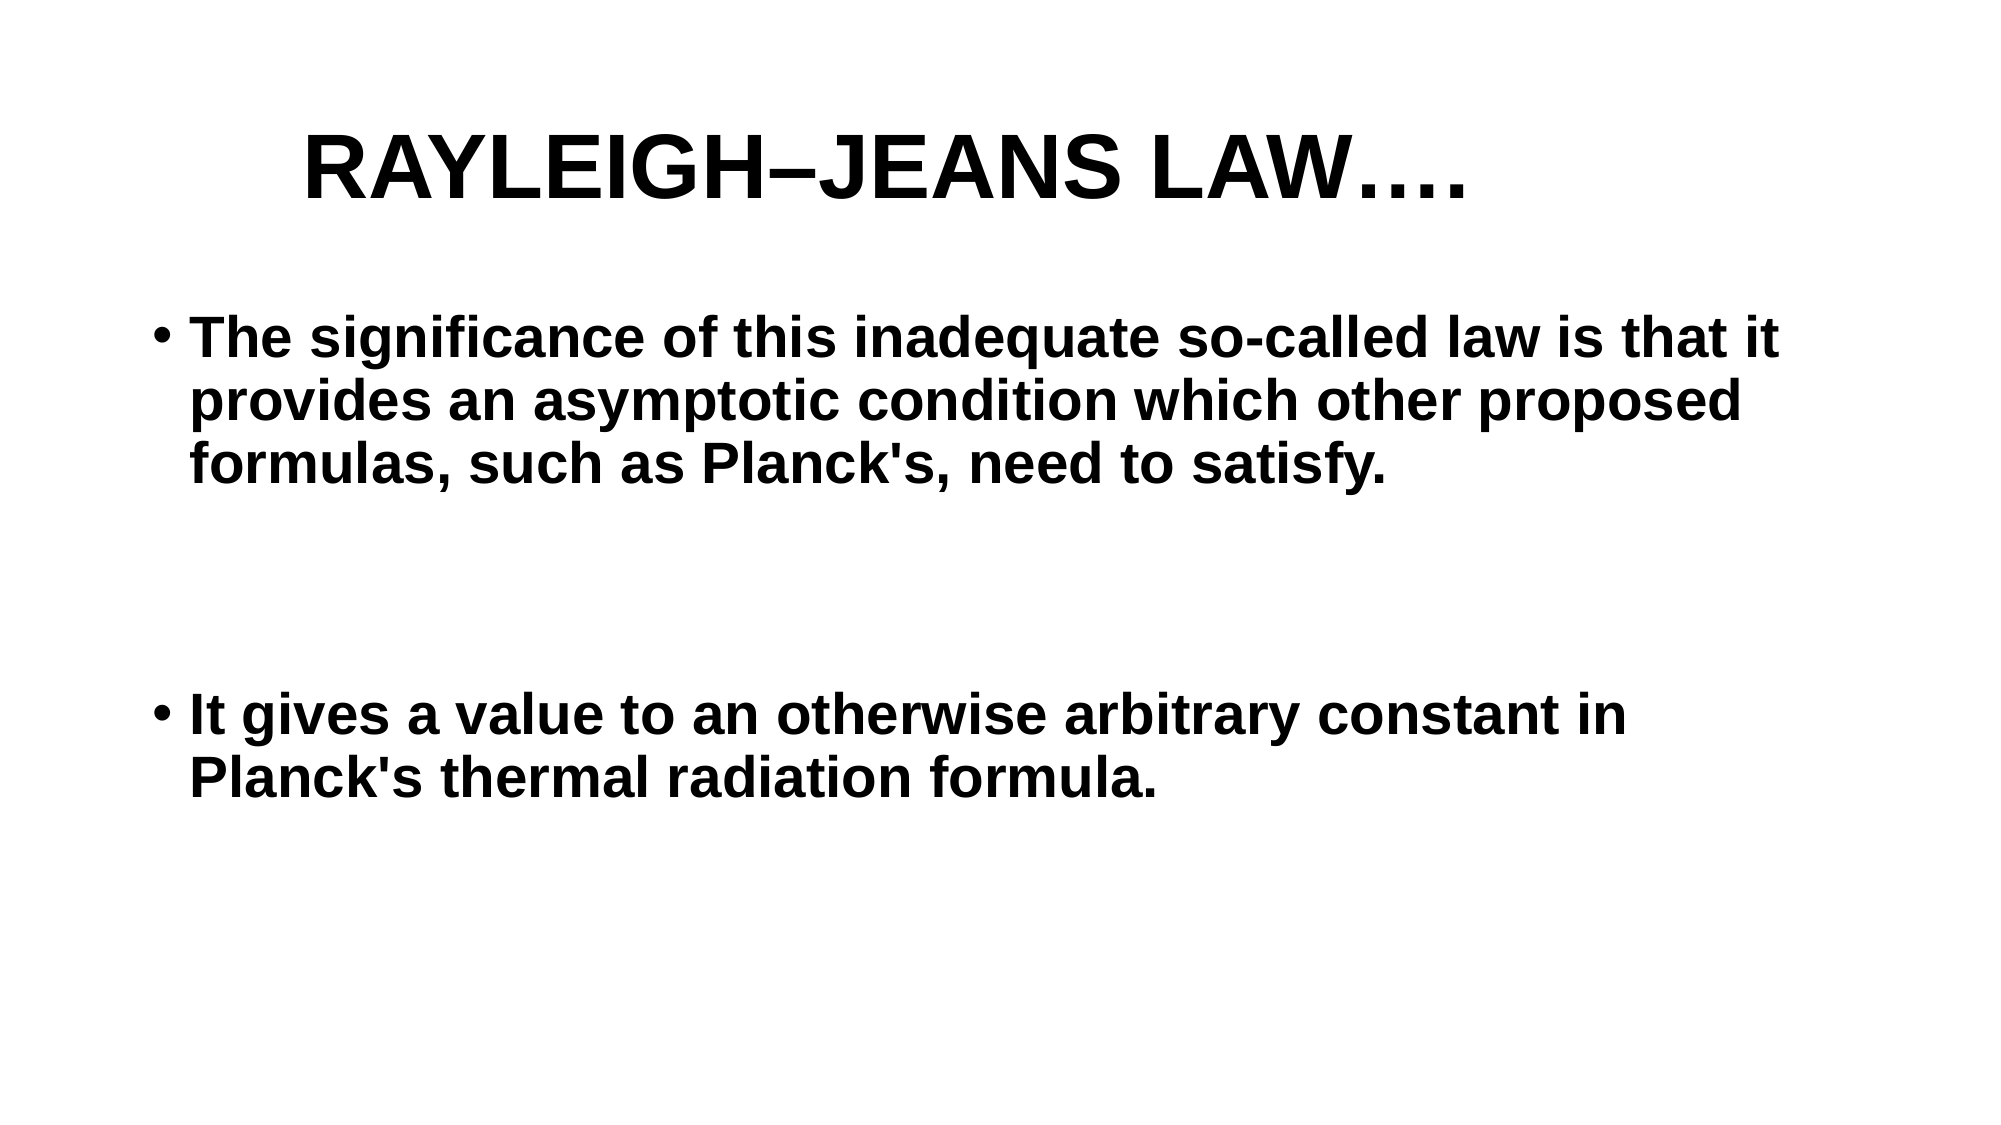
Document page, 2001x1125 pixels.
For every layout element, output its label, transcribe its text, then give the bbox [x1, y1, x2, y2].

title RAYLEIGH–JEANS LAW…. [137, 59, 1863, 278]
list The significance of this inadequate so-called law is that it provides an asymptotic condition which other proposed formulas, such as Planck's, need to satisfy. It gives a value to an otherwise arbitrary constant in Planck's thermal radiation formula. [137, 299, 1863, 1014]
